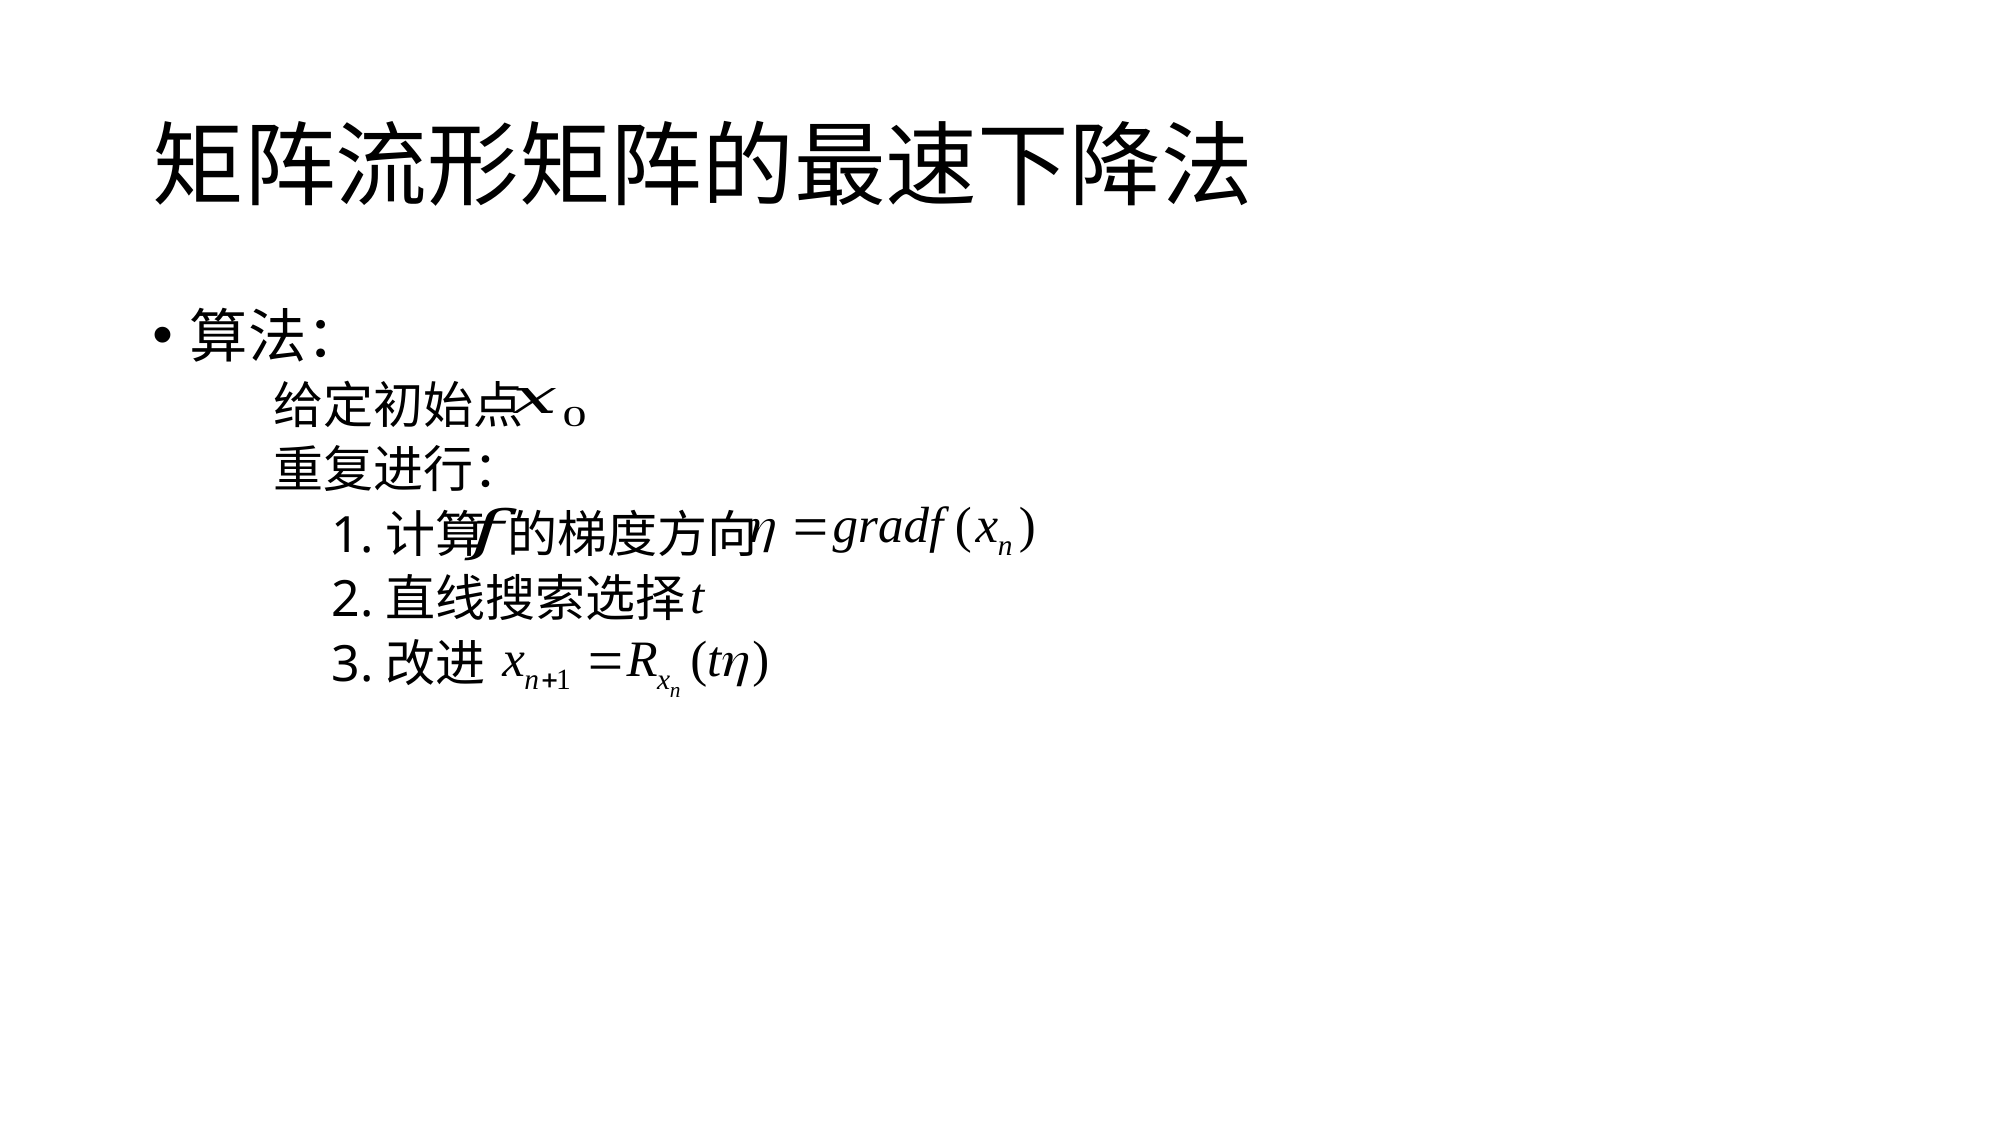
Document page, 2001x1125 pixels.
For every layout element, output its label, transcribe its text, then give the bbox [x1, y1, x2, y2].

list 算法： 给定初始点 重复进行： 1.计算 的梯度方向 2.直线搜索选择 3.改进 [137, 299, 1863, 1014]
title 矩阵流形矩阵的最速下降法 [137, 59, 1863, 278]
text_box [742, 491, 1045, 568]
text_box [684, 574, 714, 625]
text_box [492, 625, 777, 707]
